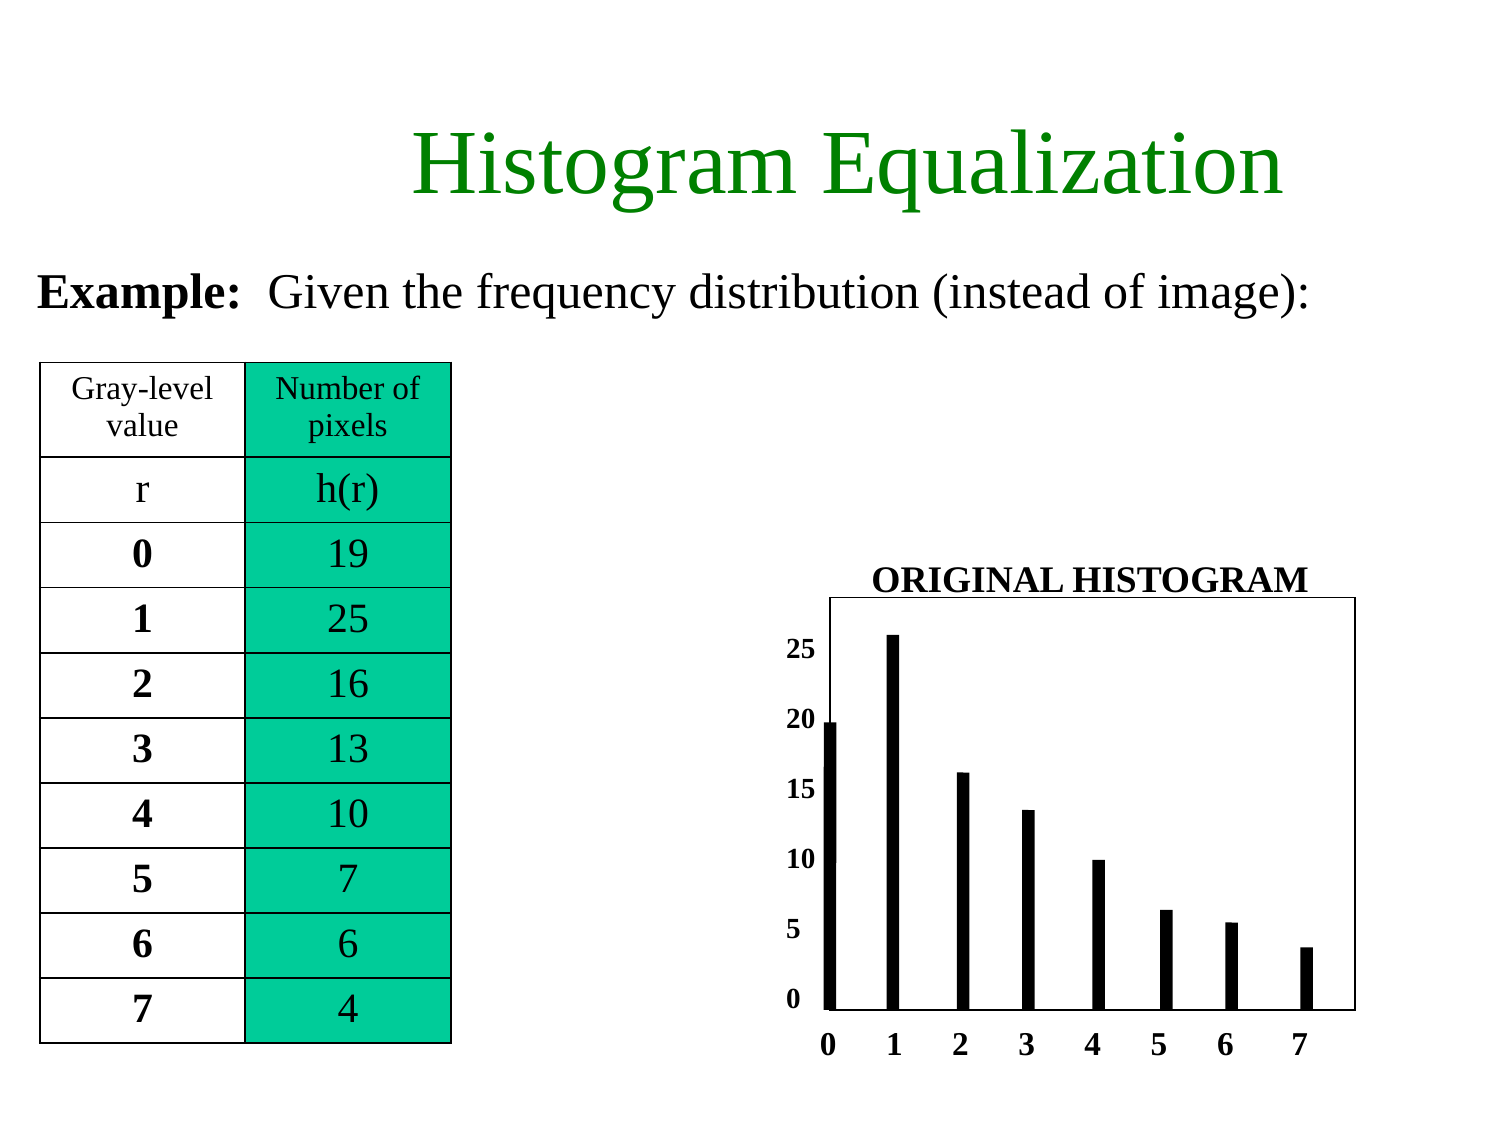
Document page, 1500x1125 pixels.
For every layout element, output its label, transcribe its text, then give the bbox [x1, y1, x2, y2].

table_cell 4 [41, 784, 244, 847]
text_box Example: Given the frequency distribution (instead of image): [22, 250, 1442, 326]
table_cell 19 [246, 523, 450, 587]
table_cell 10 [246, 784, 450, 847]
table_cell 3 [41, 719, 244, 782]
text_box Histogram Equalization [214, 95, 1483, 220]
table_cell 7 [41, 979, 244, 1042]
table_cell 1 [41, 588, 244, 652]
table_cell h(r) [246, 458, 450, 522]
table_cell 6 [41, 914, 244, 977]
text_box [829, 597, 1355, 998]
table_cell 6 [246, 914, 450, 977]
table_cell 16 [246, 654, 450, 717]
table_cell 2 [41, 654, 244, 717]
table_cell 0 [41, 523, 244, 587]
table_cell 5 [41, 849, 244, 912]
table_cell r [41, 458, 244, 522]
table_header Gray-level value [41, 363, 244, 456]
table_cell 7 [246, 849, 450, 912]
text_box 0 1 2 3 4 5 6 7 [804, 998, 1455, 1074]
table_cell 13 [246, 719, 450, 782]
text_box 25 20 15 10 5 0 [771, 622, 847, 1022]
table_cell 25 [246, 588, 450, 652]
table_header Number of pixels [246, 363, 450, 456]
table_cell 4 [246, 979, 450, 1042]
text_box ORIGINAL HISTOGRAM [856, 547, 1325, 608]
